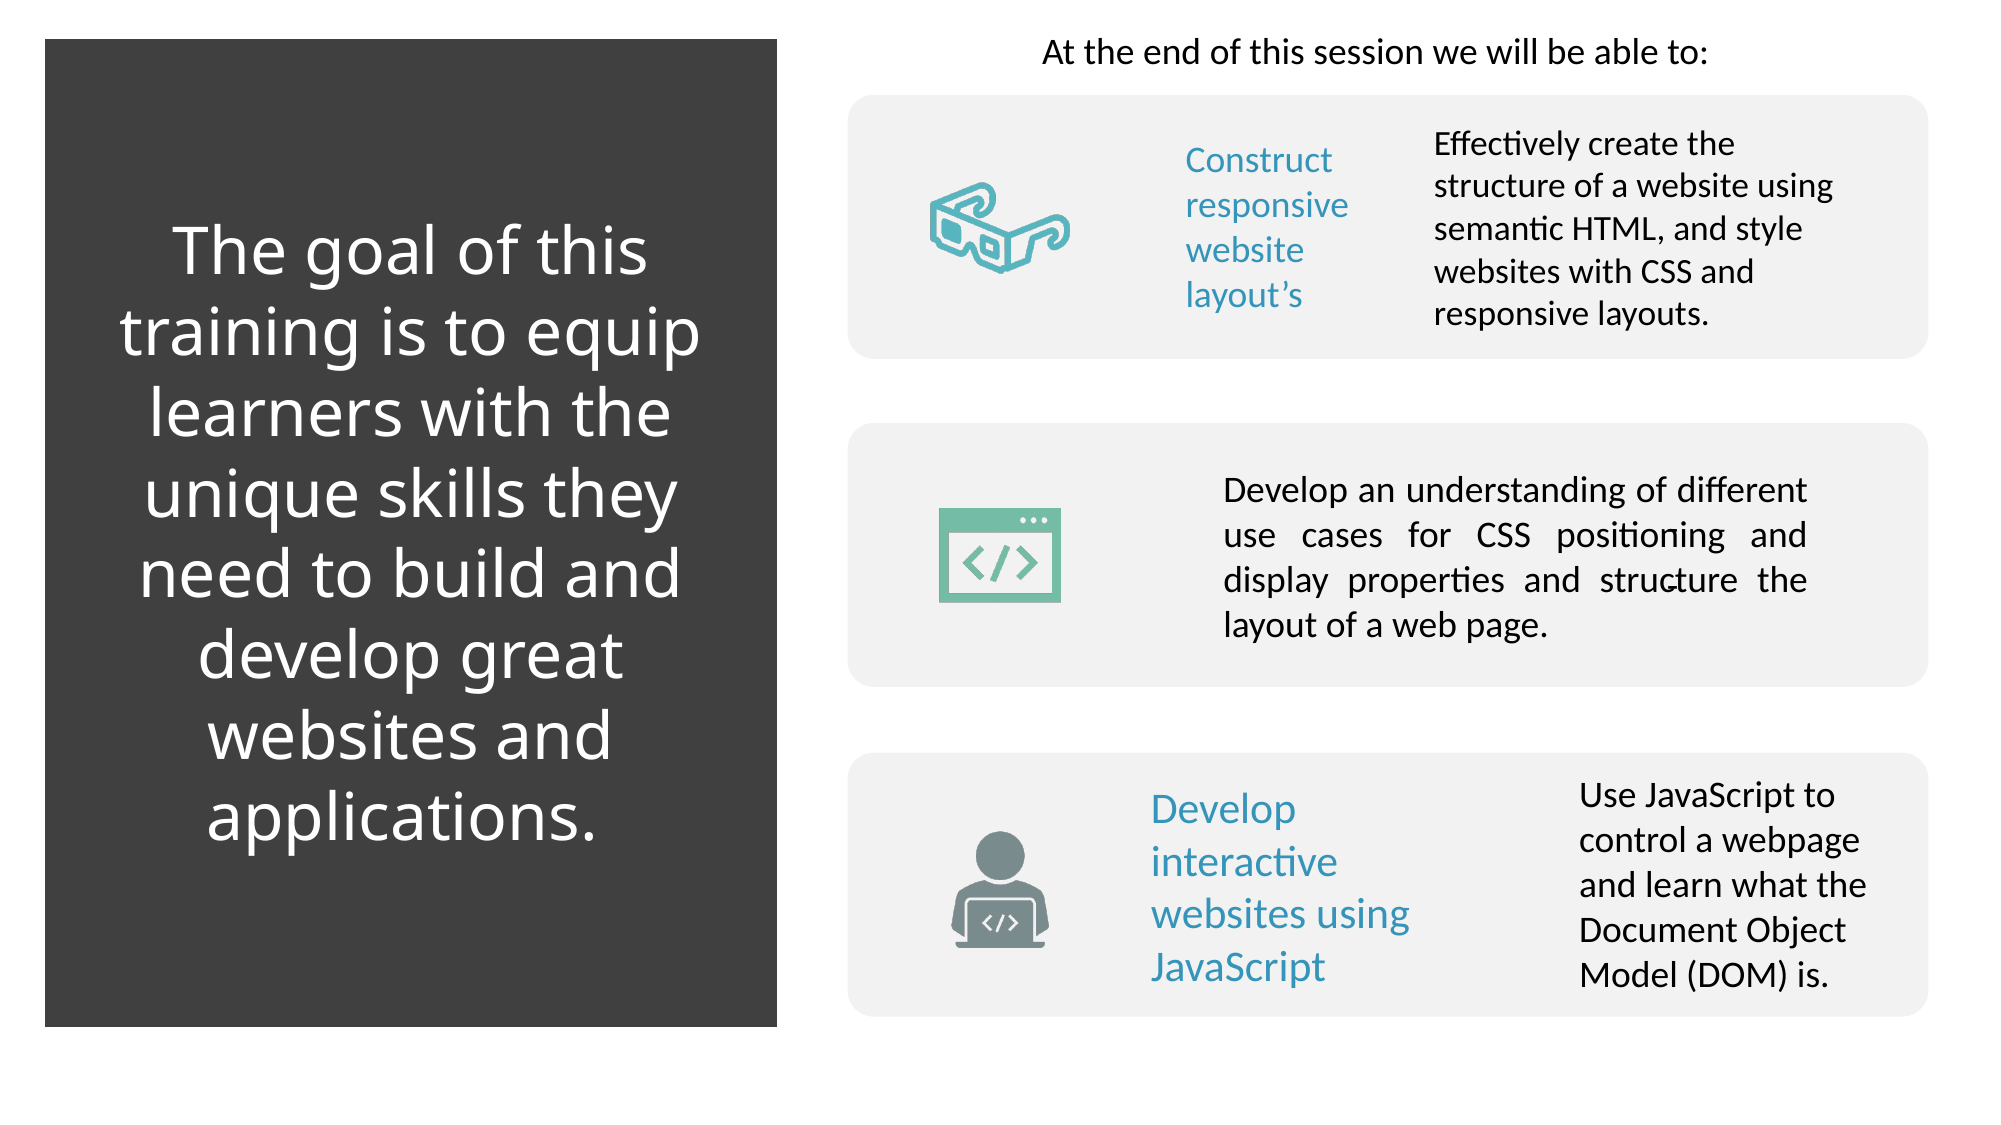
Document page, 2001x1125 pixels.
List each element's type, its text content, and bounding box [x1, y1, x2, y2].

text_box At the end of this session we will be able to: [1027, 19, 1780, 80]
text_box The goal of this training is to equip learners with the unique skills they need to build and develop great websites and applications. [93, 199, 729, 868]
text_box [54, 49, 768, 1018]
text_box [847, 93, 1929, 1018]
